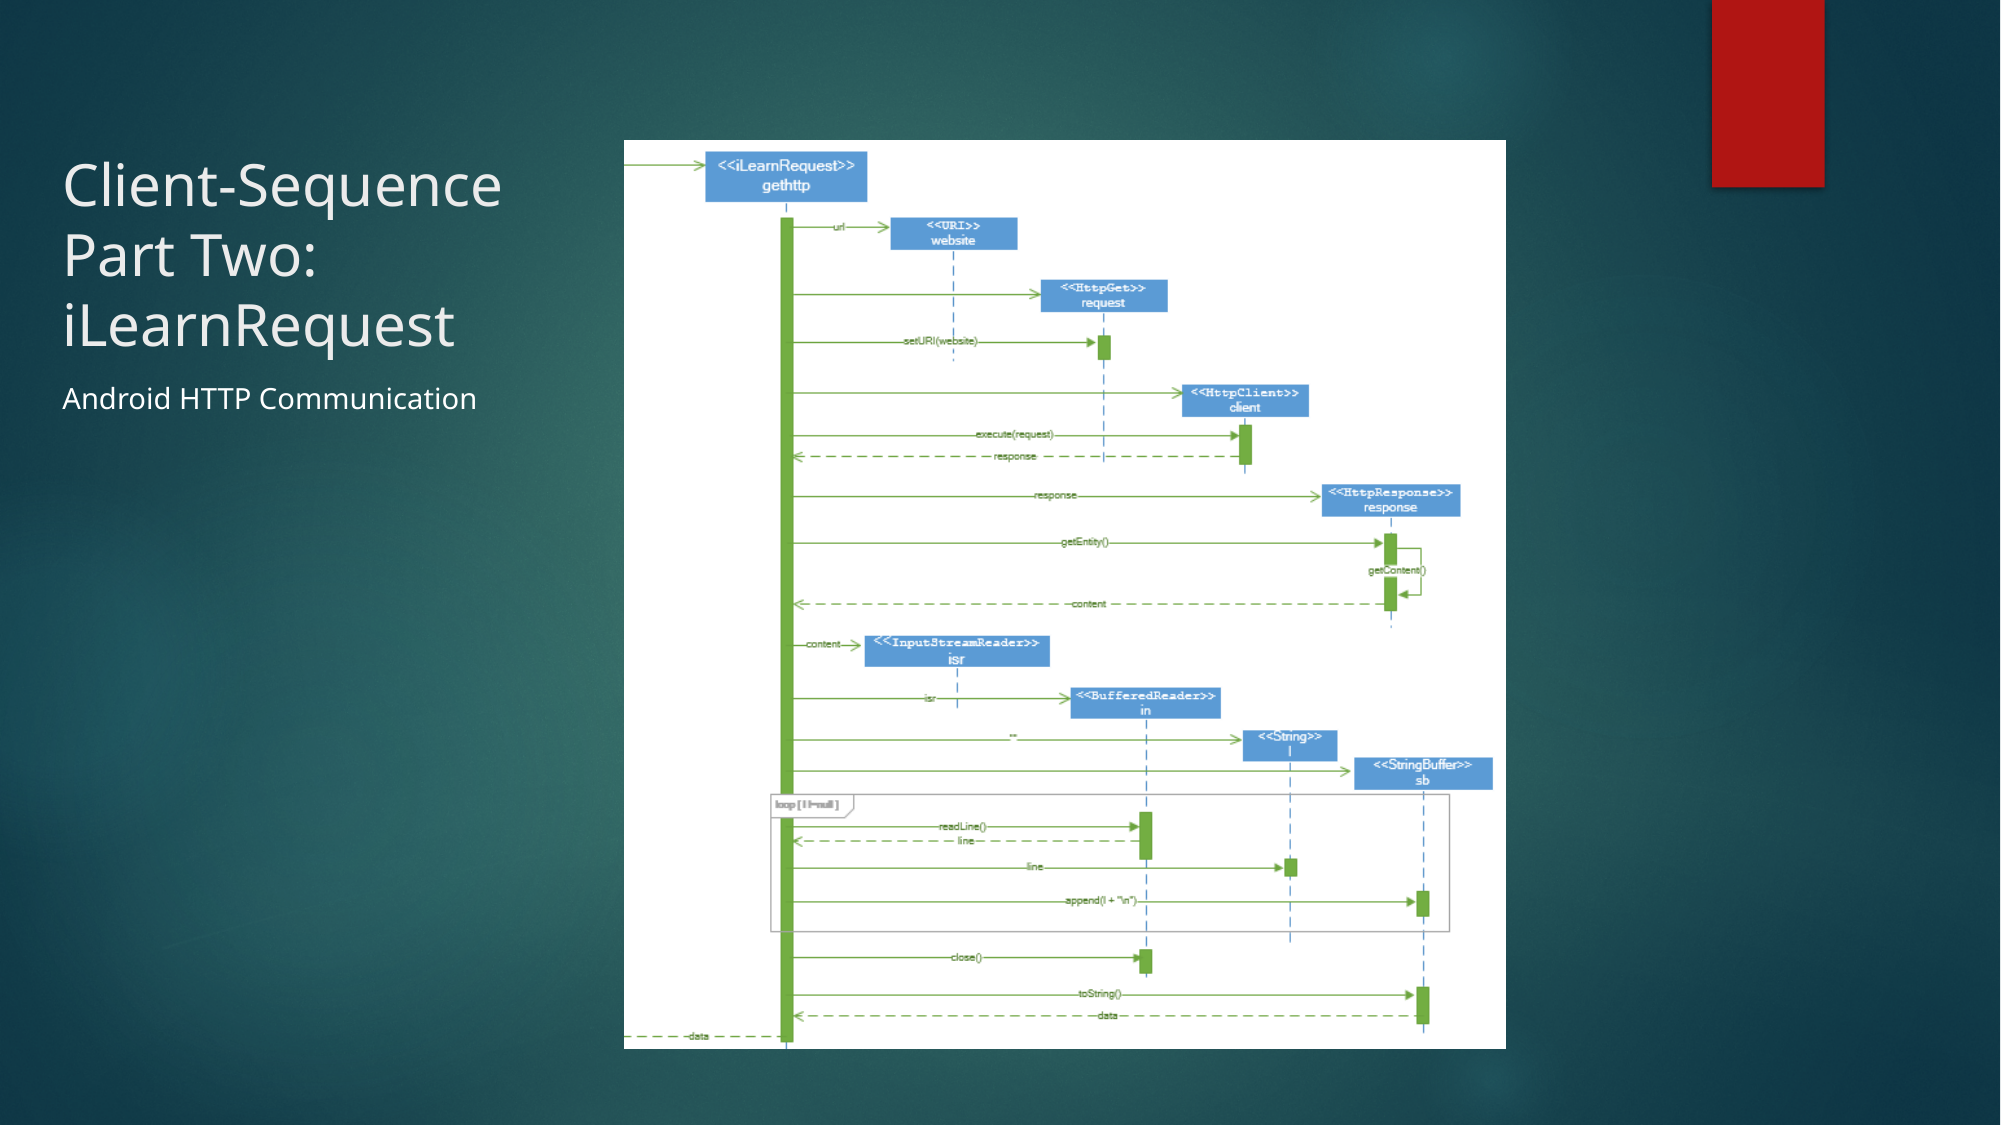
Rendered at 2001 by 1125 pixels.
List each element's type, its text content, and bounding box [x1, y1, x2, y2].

title Client-Sequence Part Two: iLearnRequest [47, 140, 622, 256]
list Android HTTP Communication [47, 373, 513, 882]
picture [0, 0, 1576, 1125]
